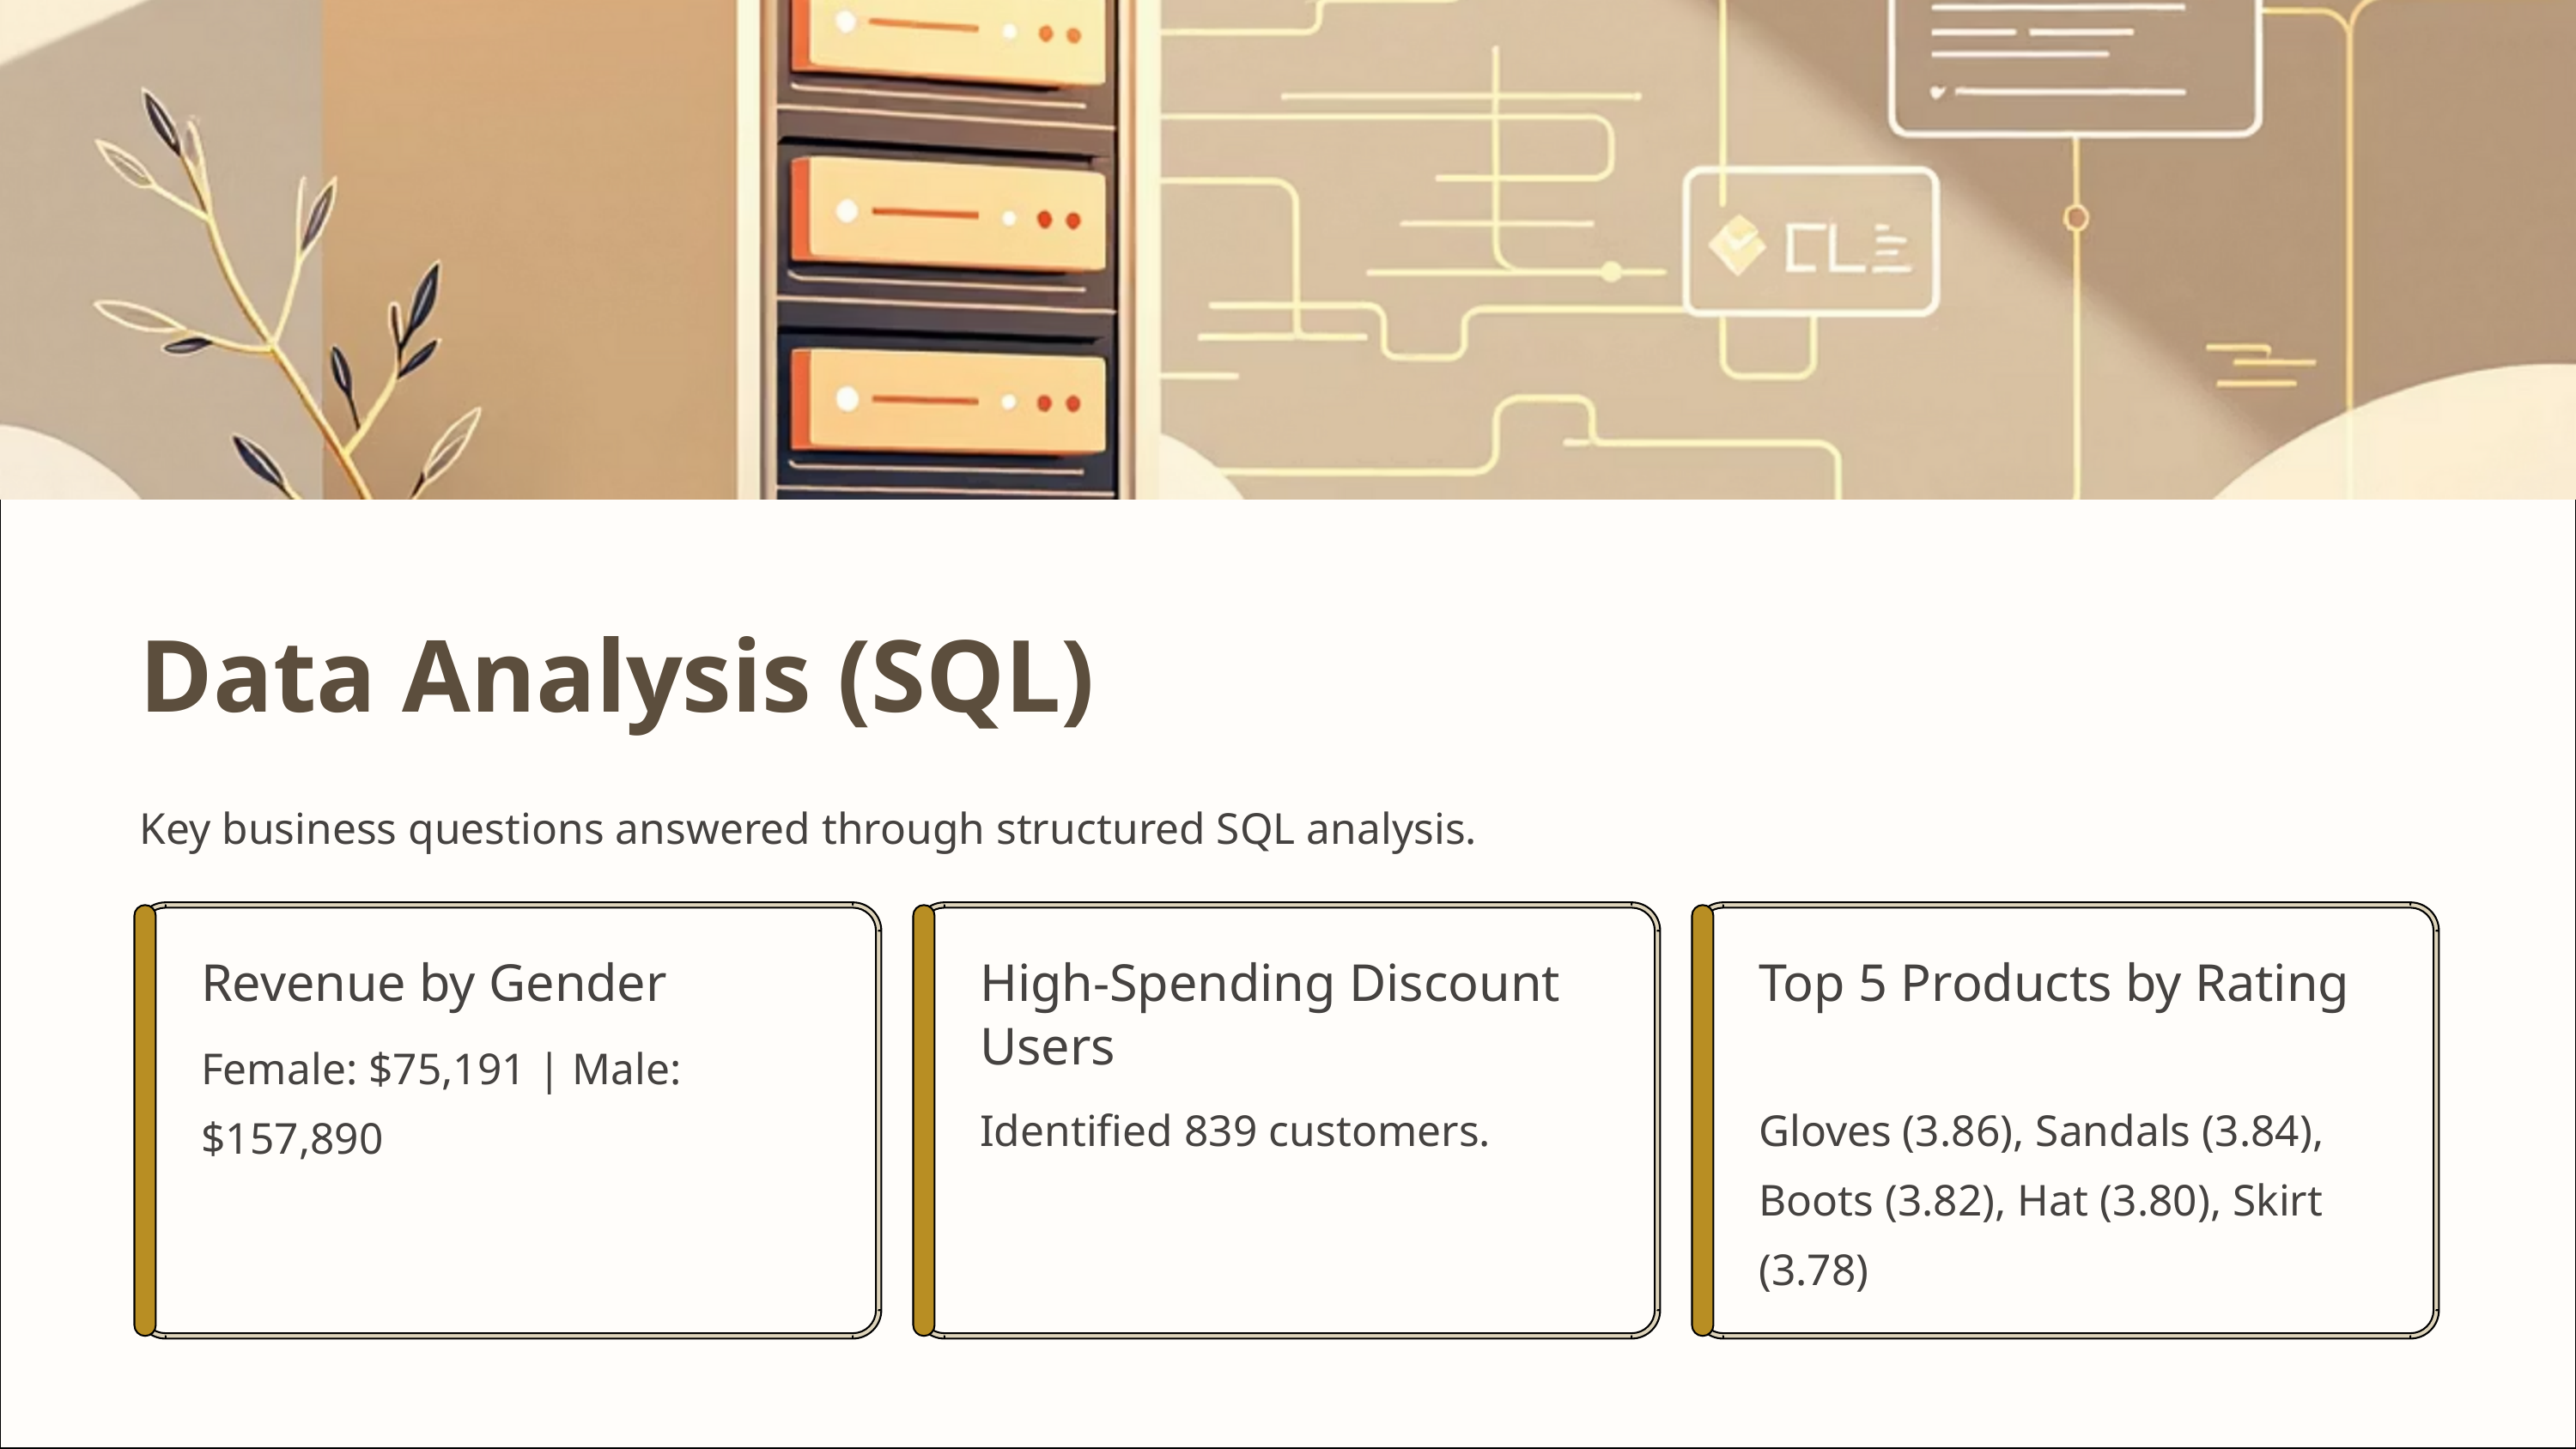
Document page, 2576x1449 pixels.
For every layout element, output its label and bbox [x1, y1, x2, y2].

text_box [913, 905, 935, 1337]
text_box [1694, 901, 2439, 1339]
text_box [137, 901, 882, 1339]
text_box [915, 901, 1661, 1339]
text_box [1692, 905, 1714, 1337]
text_box [0, 0, 2576, 1449]
text_box [134, 905, 156, 1337]
